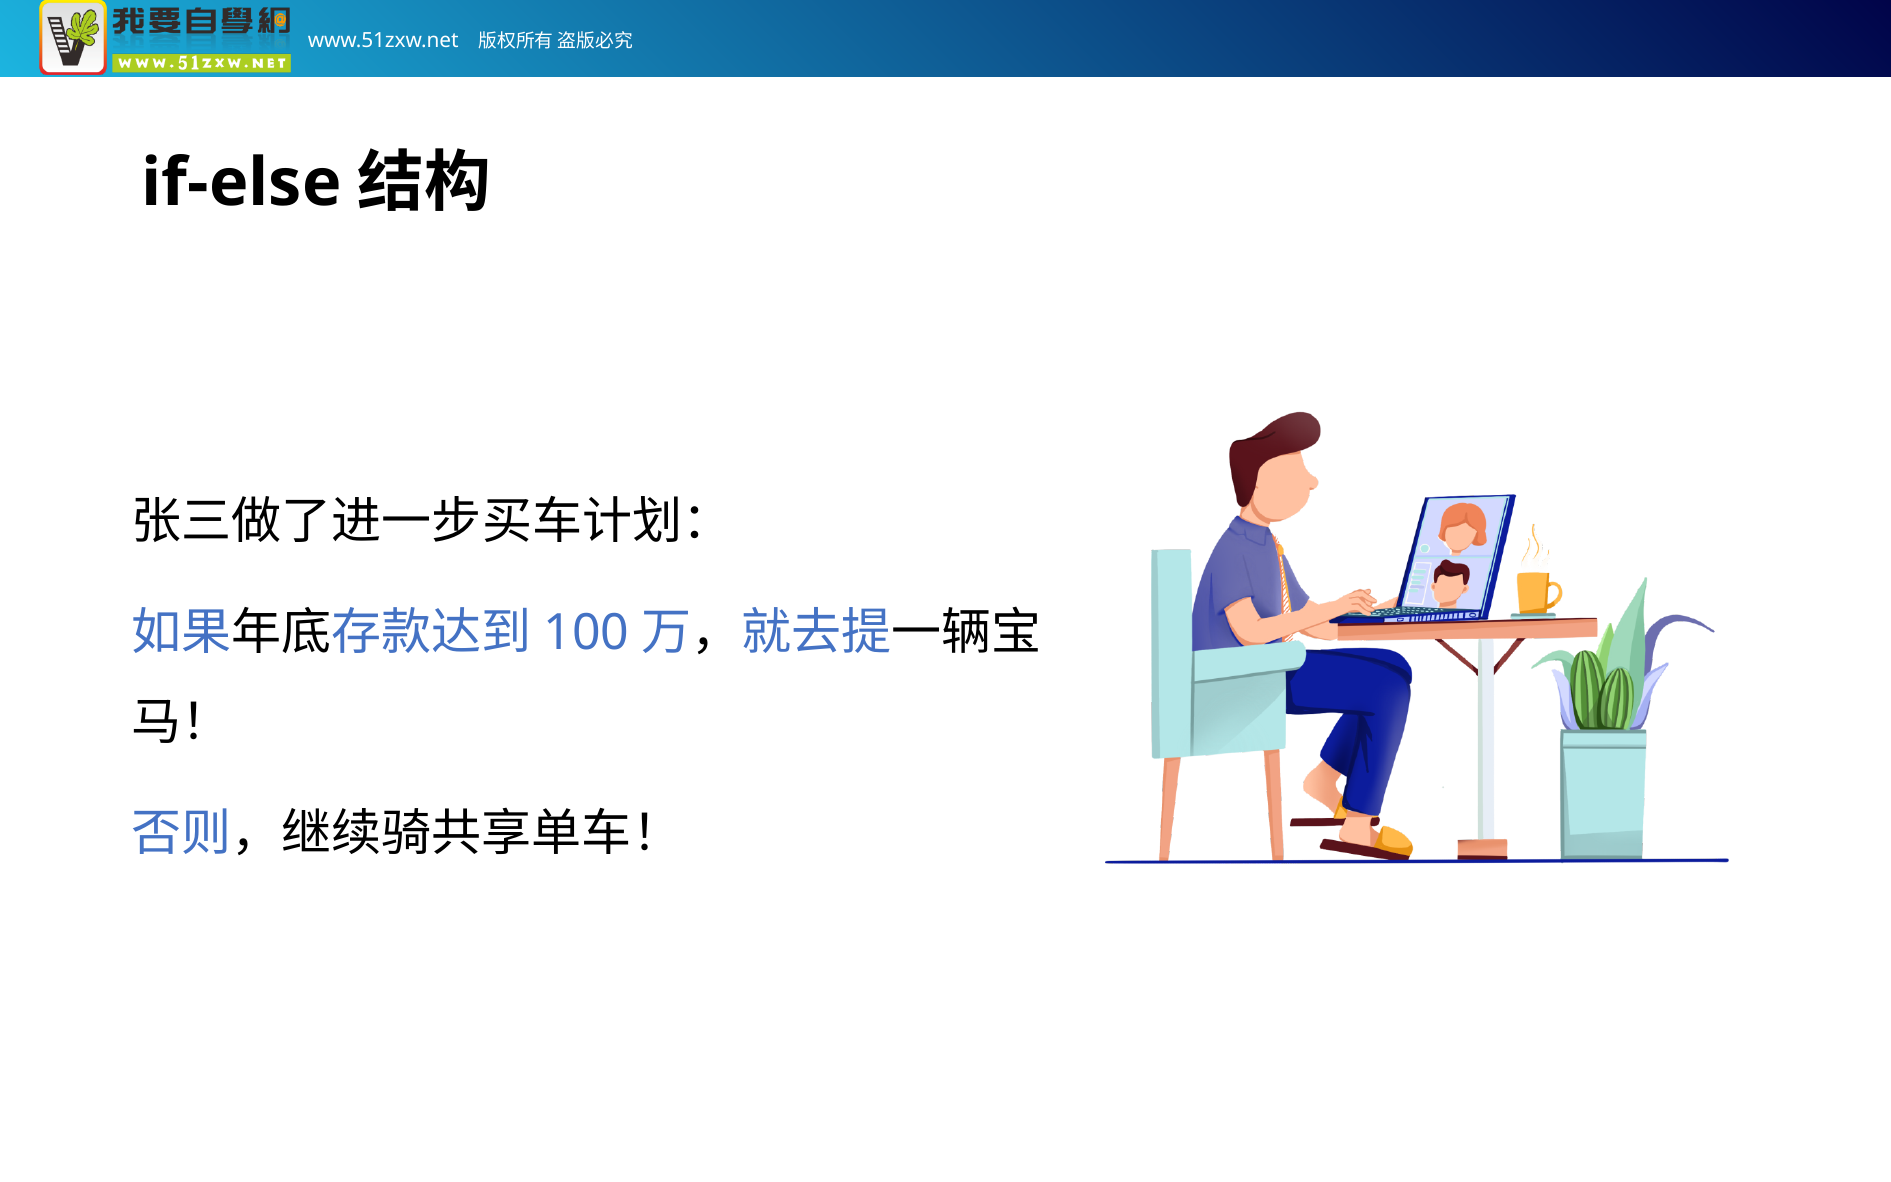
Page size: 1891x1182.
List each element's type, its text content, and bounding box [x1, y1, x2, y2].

picture [39, 0, 291, 75]
text_box [0, 0, 1891, 78]
text_box if-else结构 [126, 131, 507, 226]
text_box 张三做了进一步买车计划： 如果年底存款达到100万，就去提一辆宝马！ 否则，继续骑共享单车！ [116, 451, 1103, 1012]
text_box www.51zxw.net 版权所有 盗版必究 [291, 11, 858, 59]
picture [1044, 267, 1748, 971]
